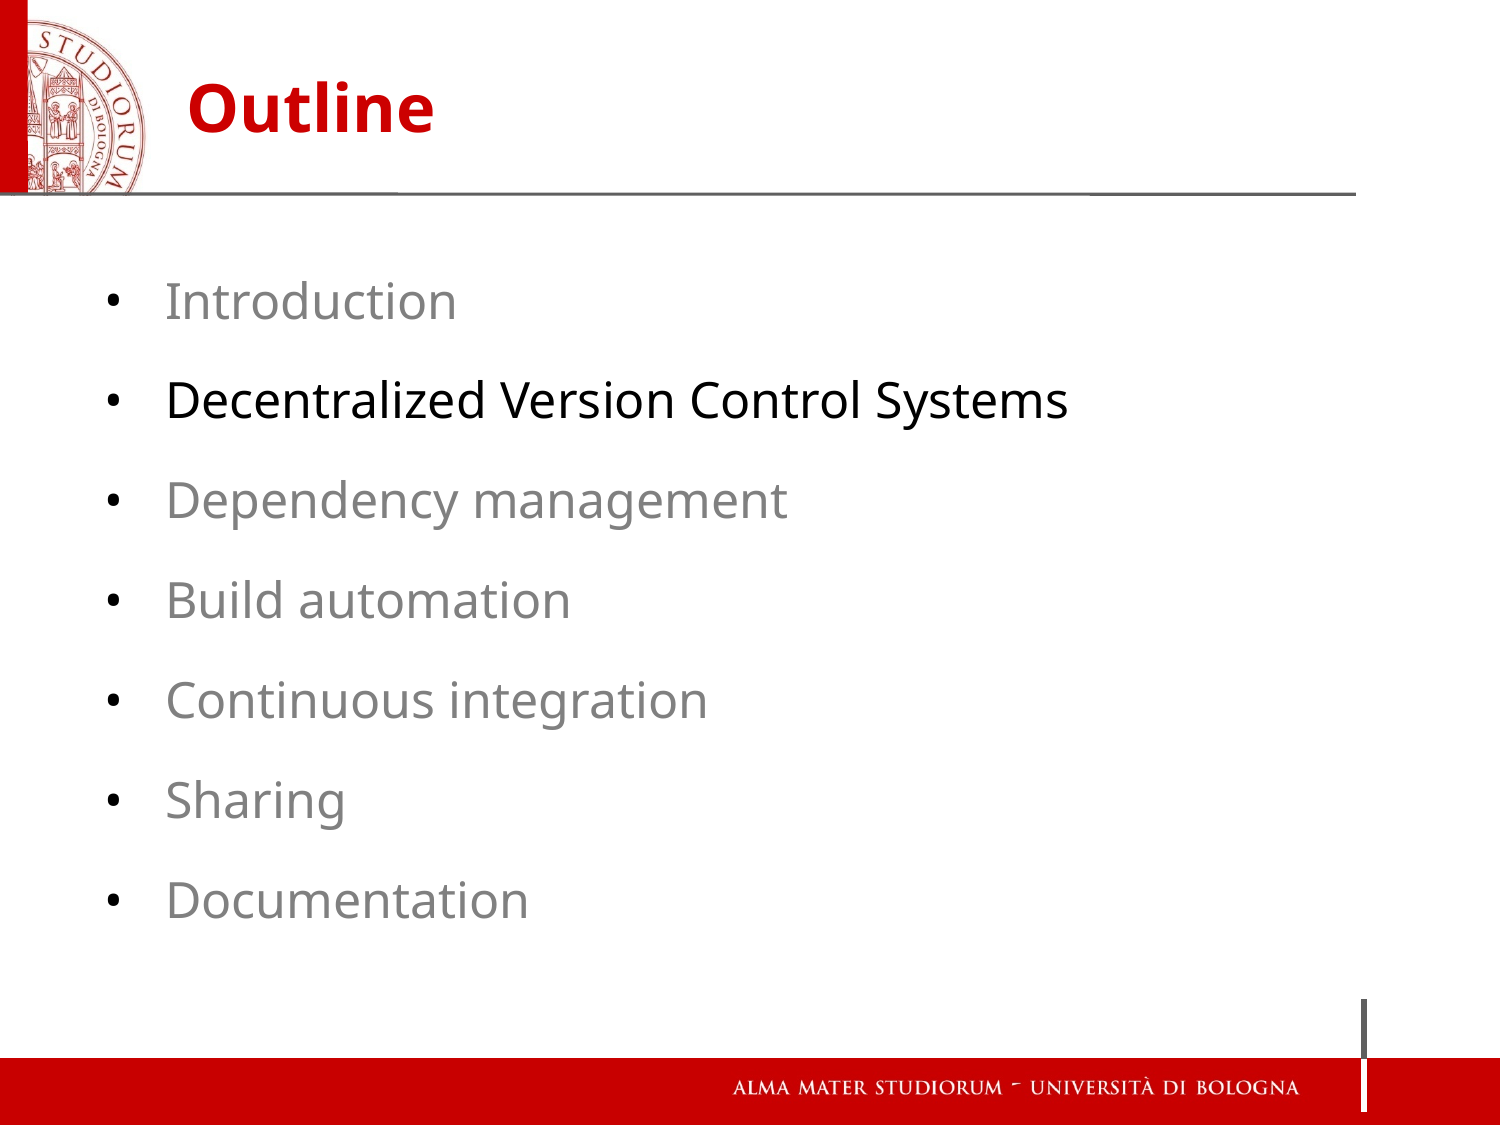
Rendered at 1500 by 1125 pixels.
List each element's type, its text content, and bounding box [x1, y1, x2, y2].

picture [28, 16, 151, 192]
list Introduction Decentralized Version Control Systems Dependency management Build automation Continuous integration Sharing Documentation [75, 231, 1425, 1030]
title Outline [171, 63, 1425, 149]
picture [0, 1058, 1500, 1125]
